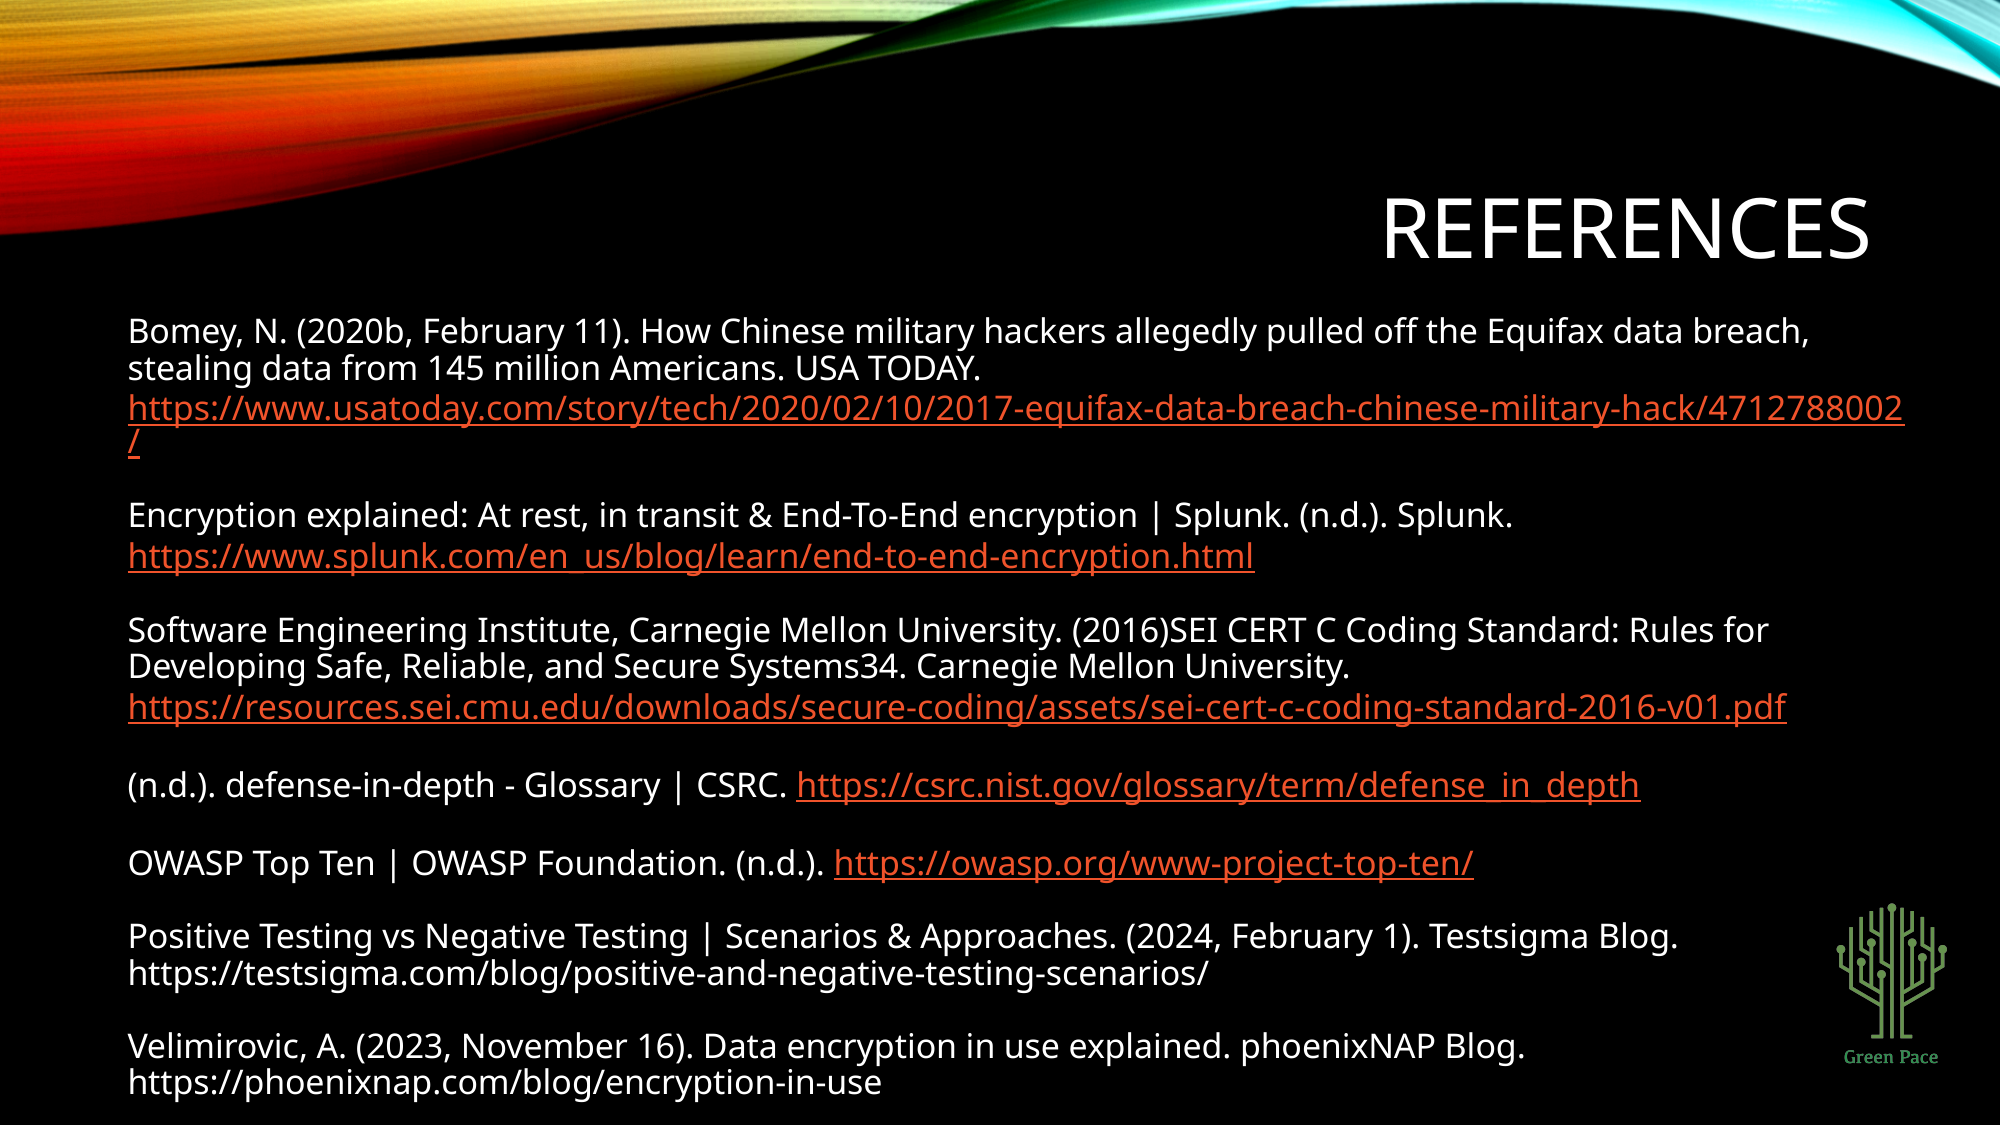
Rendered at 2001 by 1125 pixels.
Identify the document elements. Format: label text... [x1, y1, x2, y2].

title REFERENCES [474, 125, 1888, 307]
picture [0, 0, 2000, 237]
picture [1817, 892, 1964, 1082]
list Bomey, N. (2020b, February 11). How Chinese military hackers allegedly pulled off the Equifax data breach, stealing data from 145 million Americans. USA TODAY. https://www.usatoday.com/story/tech/2020/02/10/2017-equifax-data-breach-chinese-military-hack/4712788002/ Encryption explained: At rest, in transit & End-To-End encryption | Splunk. (n.d.). Splunk. https://www.splunk.com/en_us/blog/learn/end-to-end-encryption.html Software Engineering Institute, Carnegie Mellon University. (2016)SEI CERT C Coding Standard: Rules for Developing Safe, Reliable, and Secure Systems34. Carnegie Mellon University. https://resources.sei.cmu.edu/downloads/secure-coding/assets/sei-cert-c-coding-standard-2016-v01.pdf (n.d.). defense-in-depth - Glossary | CSRC. https://csrc.nist.gov/glossary/term/defense_in_depth OWASP Top Ten | OWASP Foundation. (n.d.). https://owasp.org/www-project-top-ten/ Positive Testing vs Negative Testing | Scenarios & Approaches. (2024, February 1). Testsigma Blog. https://testsigma.com/blog/positive-and-negative-testing-scenarios/ Velimirovic, A. (2023, November 16). Data encryption in use explained. phoenixNAP Blog. https://phoenixnap.com/blog/encryption-in-use [112, 307, 1910, 1081]
